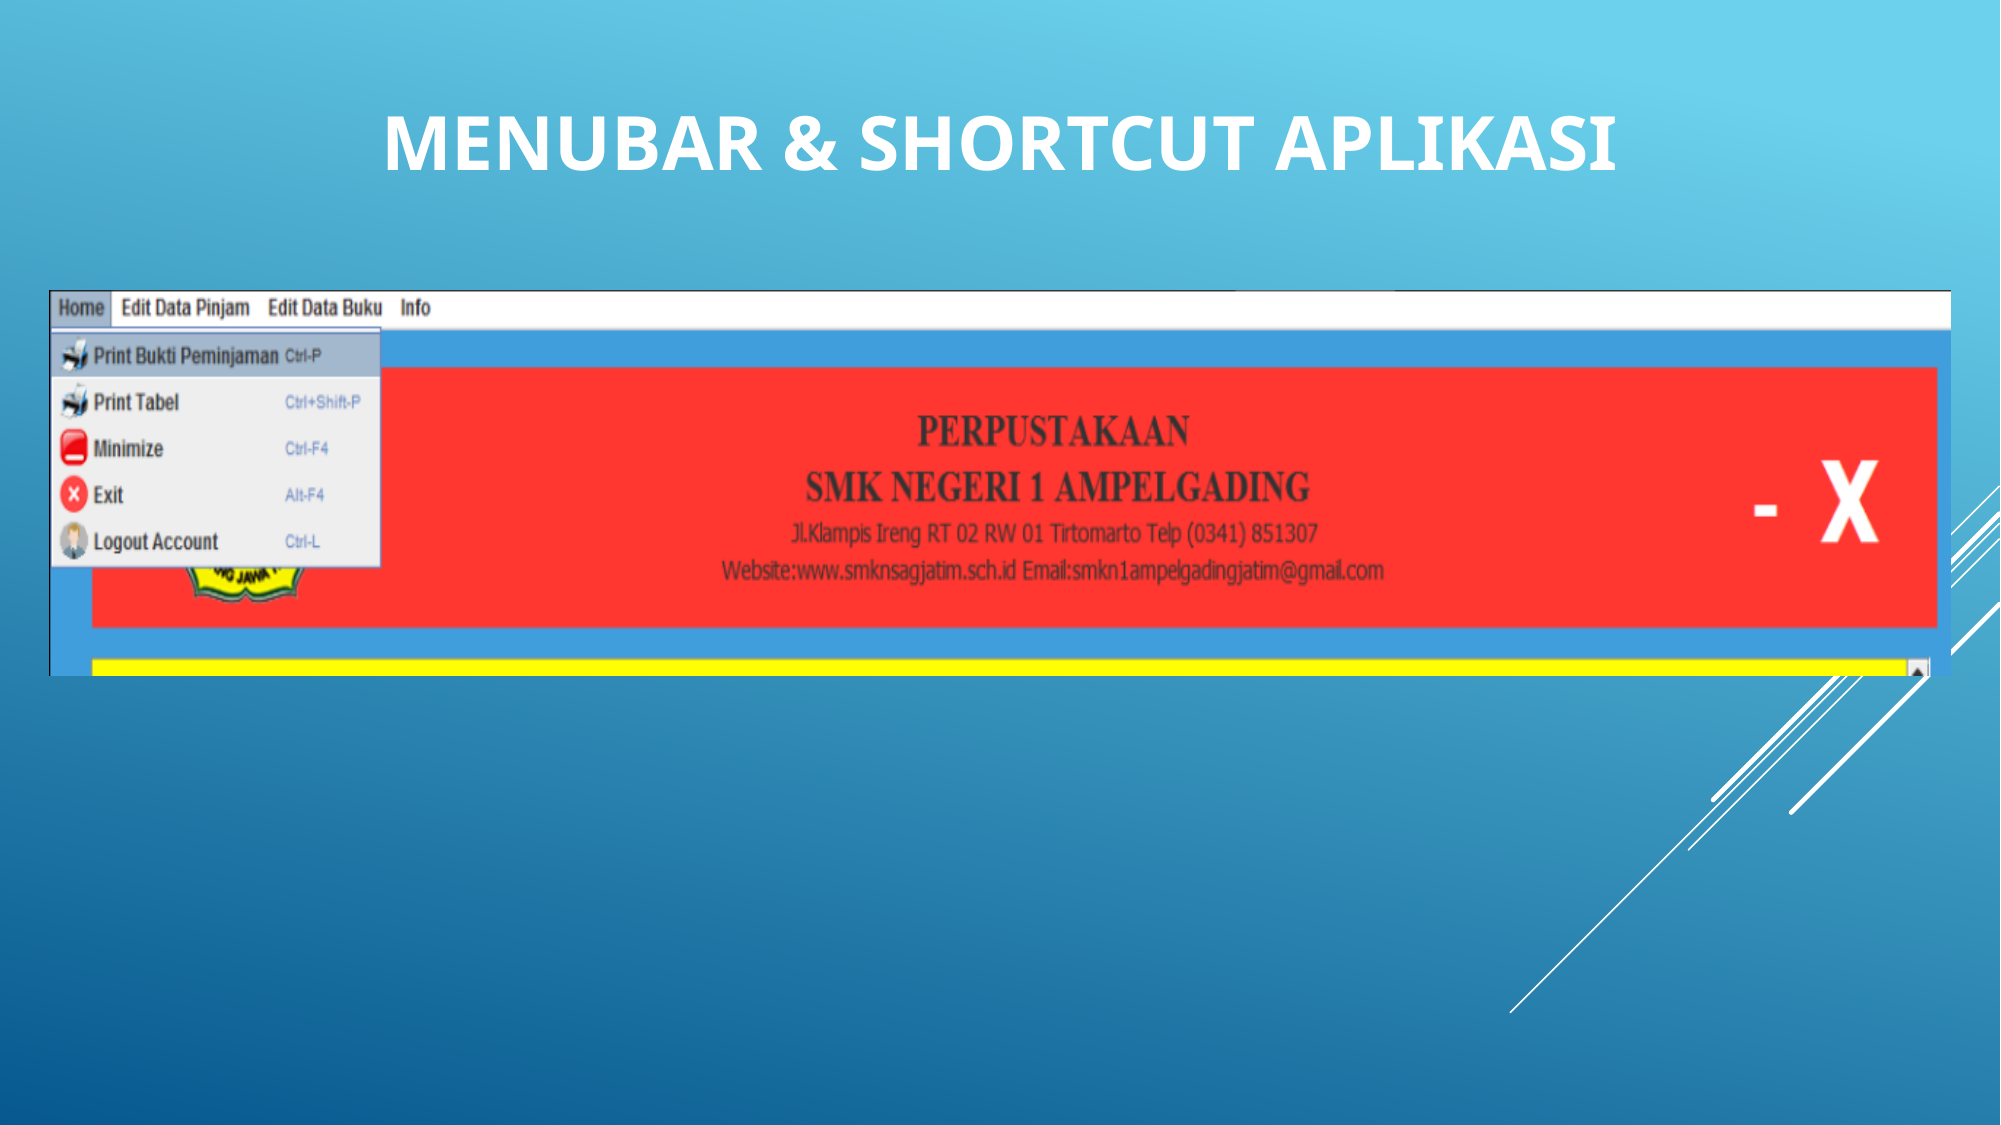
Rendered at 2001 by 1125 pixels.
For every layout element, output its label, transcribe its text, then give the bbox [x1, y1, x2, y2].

title MENUBAR & shortcut aplikasi [0, 67, 2000, 213]
picture [48, 289, 1951, 677]
